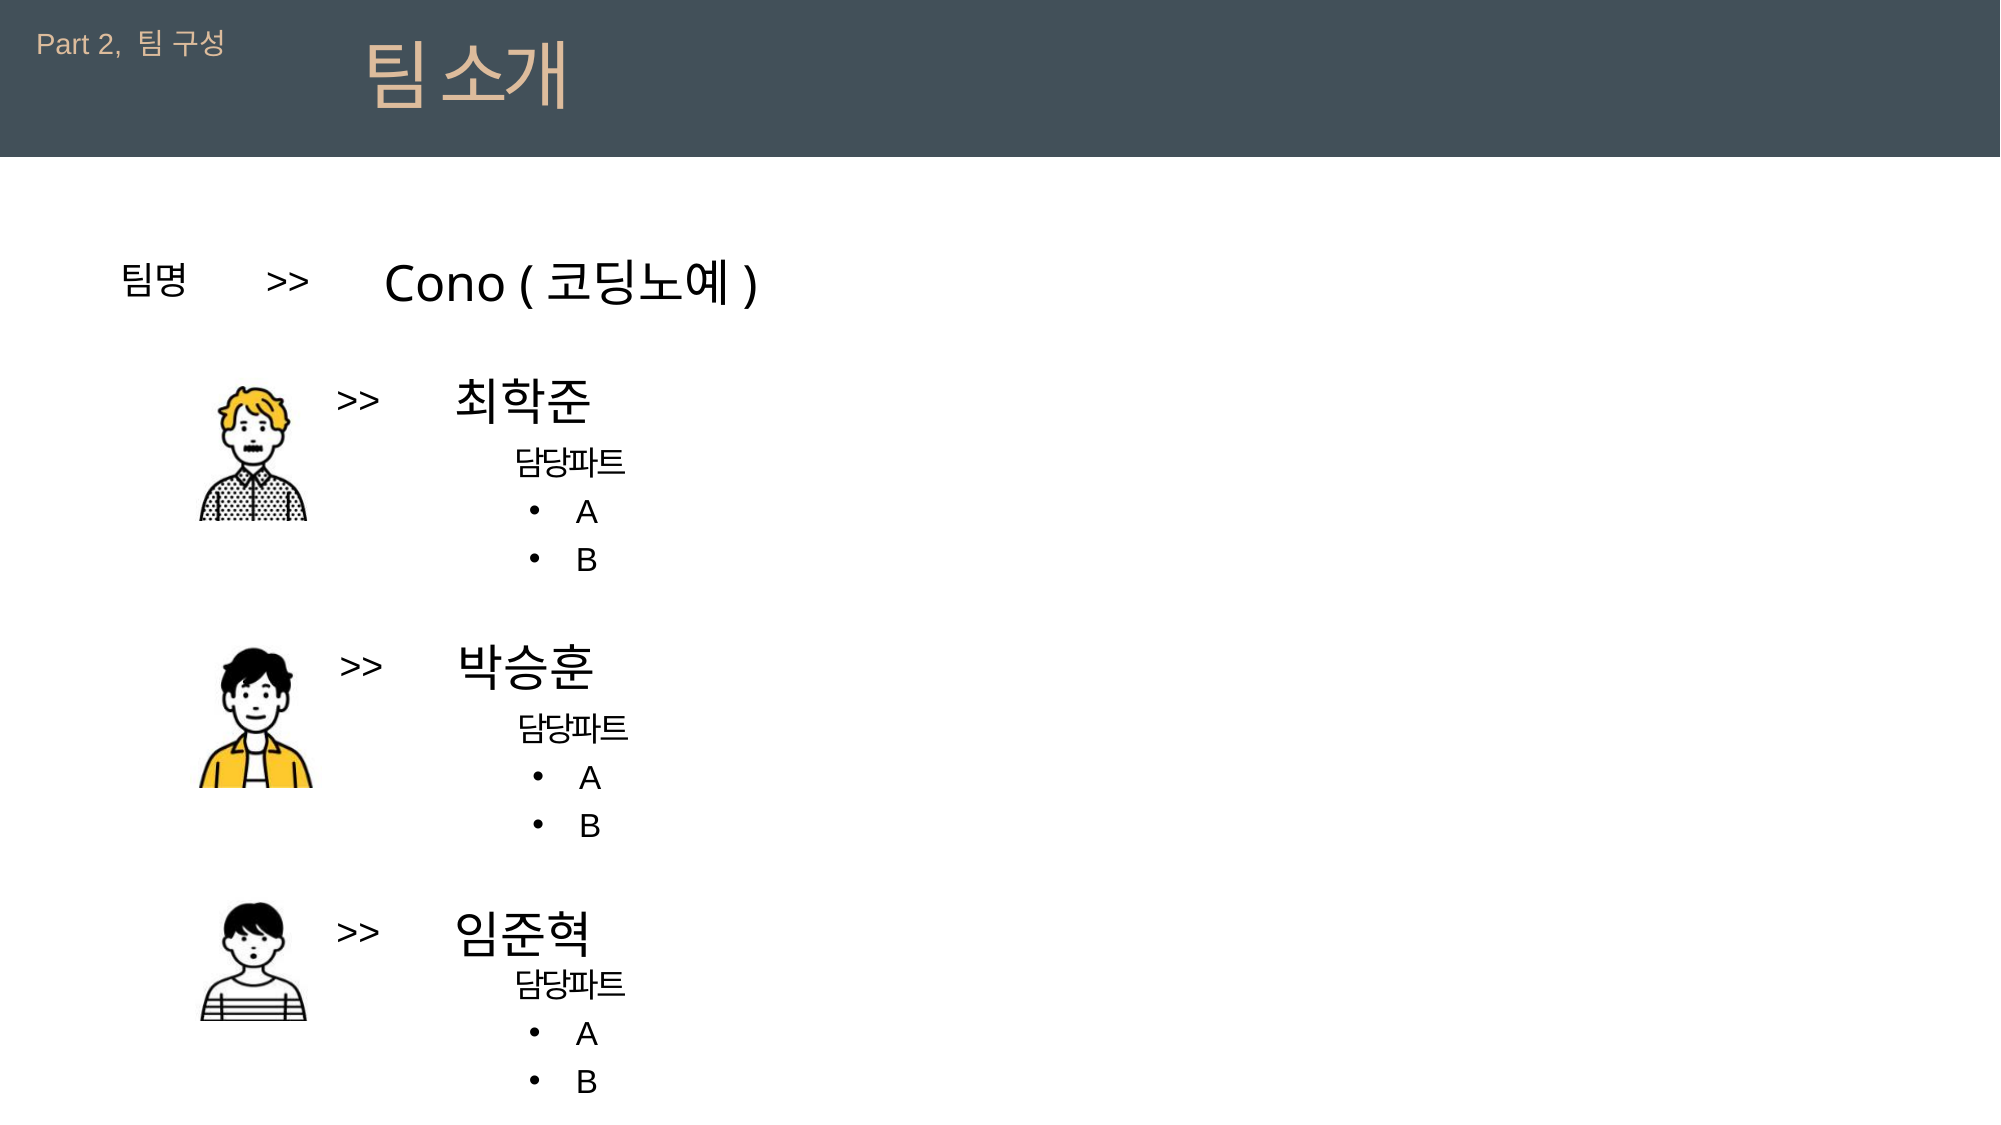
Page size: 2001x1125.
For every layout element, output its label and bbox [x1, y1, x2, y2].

text_box [172, 892, 2000, 1124]
text_box [101, 243, 1930, 367]
text_box [0, 0, 2000, 157]
text_box [172, 362, 2000, 636]
text_box [175, 628, 2000, 892]
